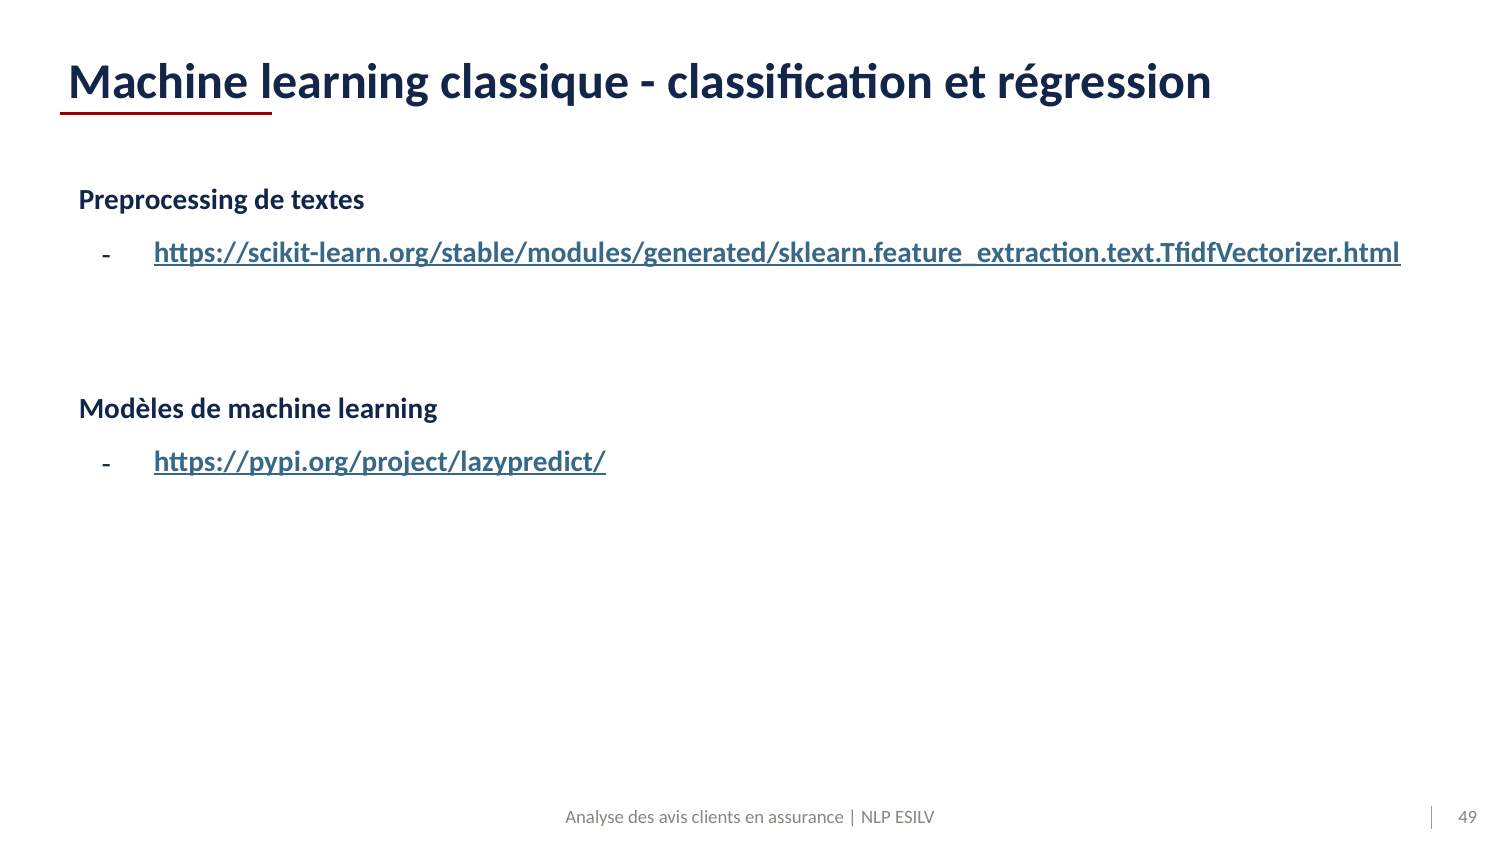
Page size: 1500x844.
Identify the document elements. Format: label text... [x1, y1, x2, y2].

title Machine learning classique - classification et régression [68, 27, 1432, 112]
list Preprocessing de textes https://scikit-learn.org/stable/modules/generated/sklearn.feature_extraction.text.TfidfVectorizer.html Modèles de machine learning https://pypi.org/project/lazypredict/ [68, 178, 1432, 705]
